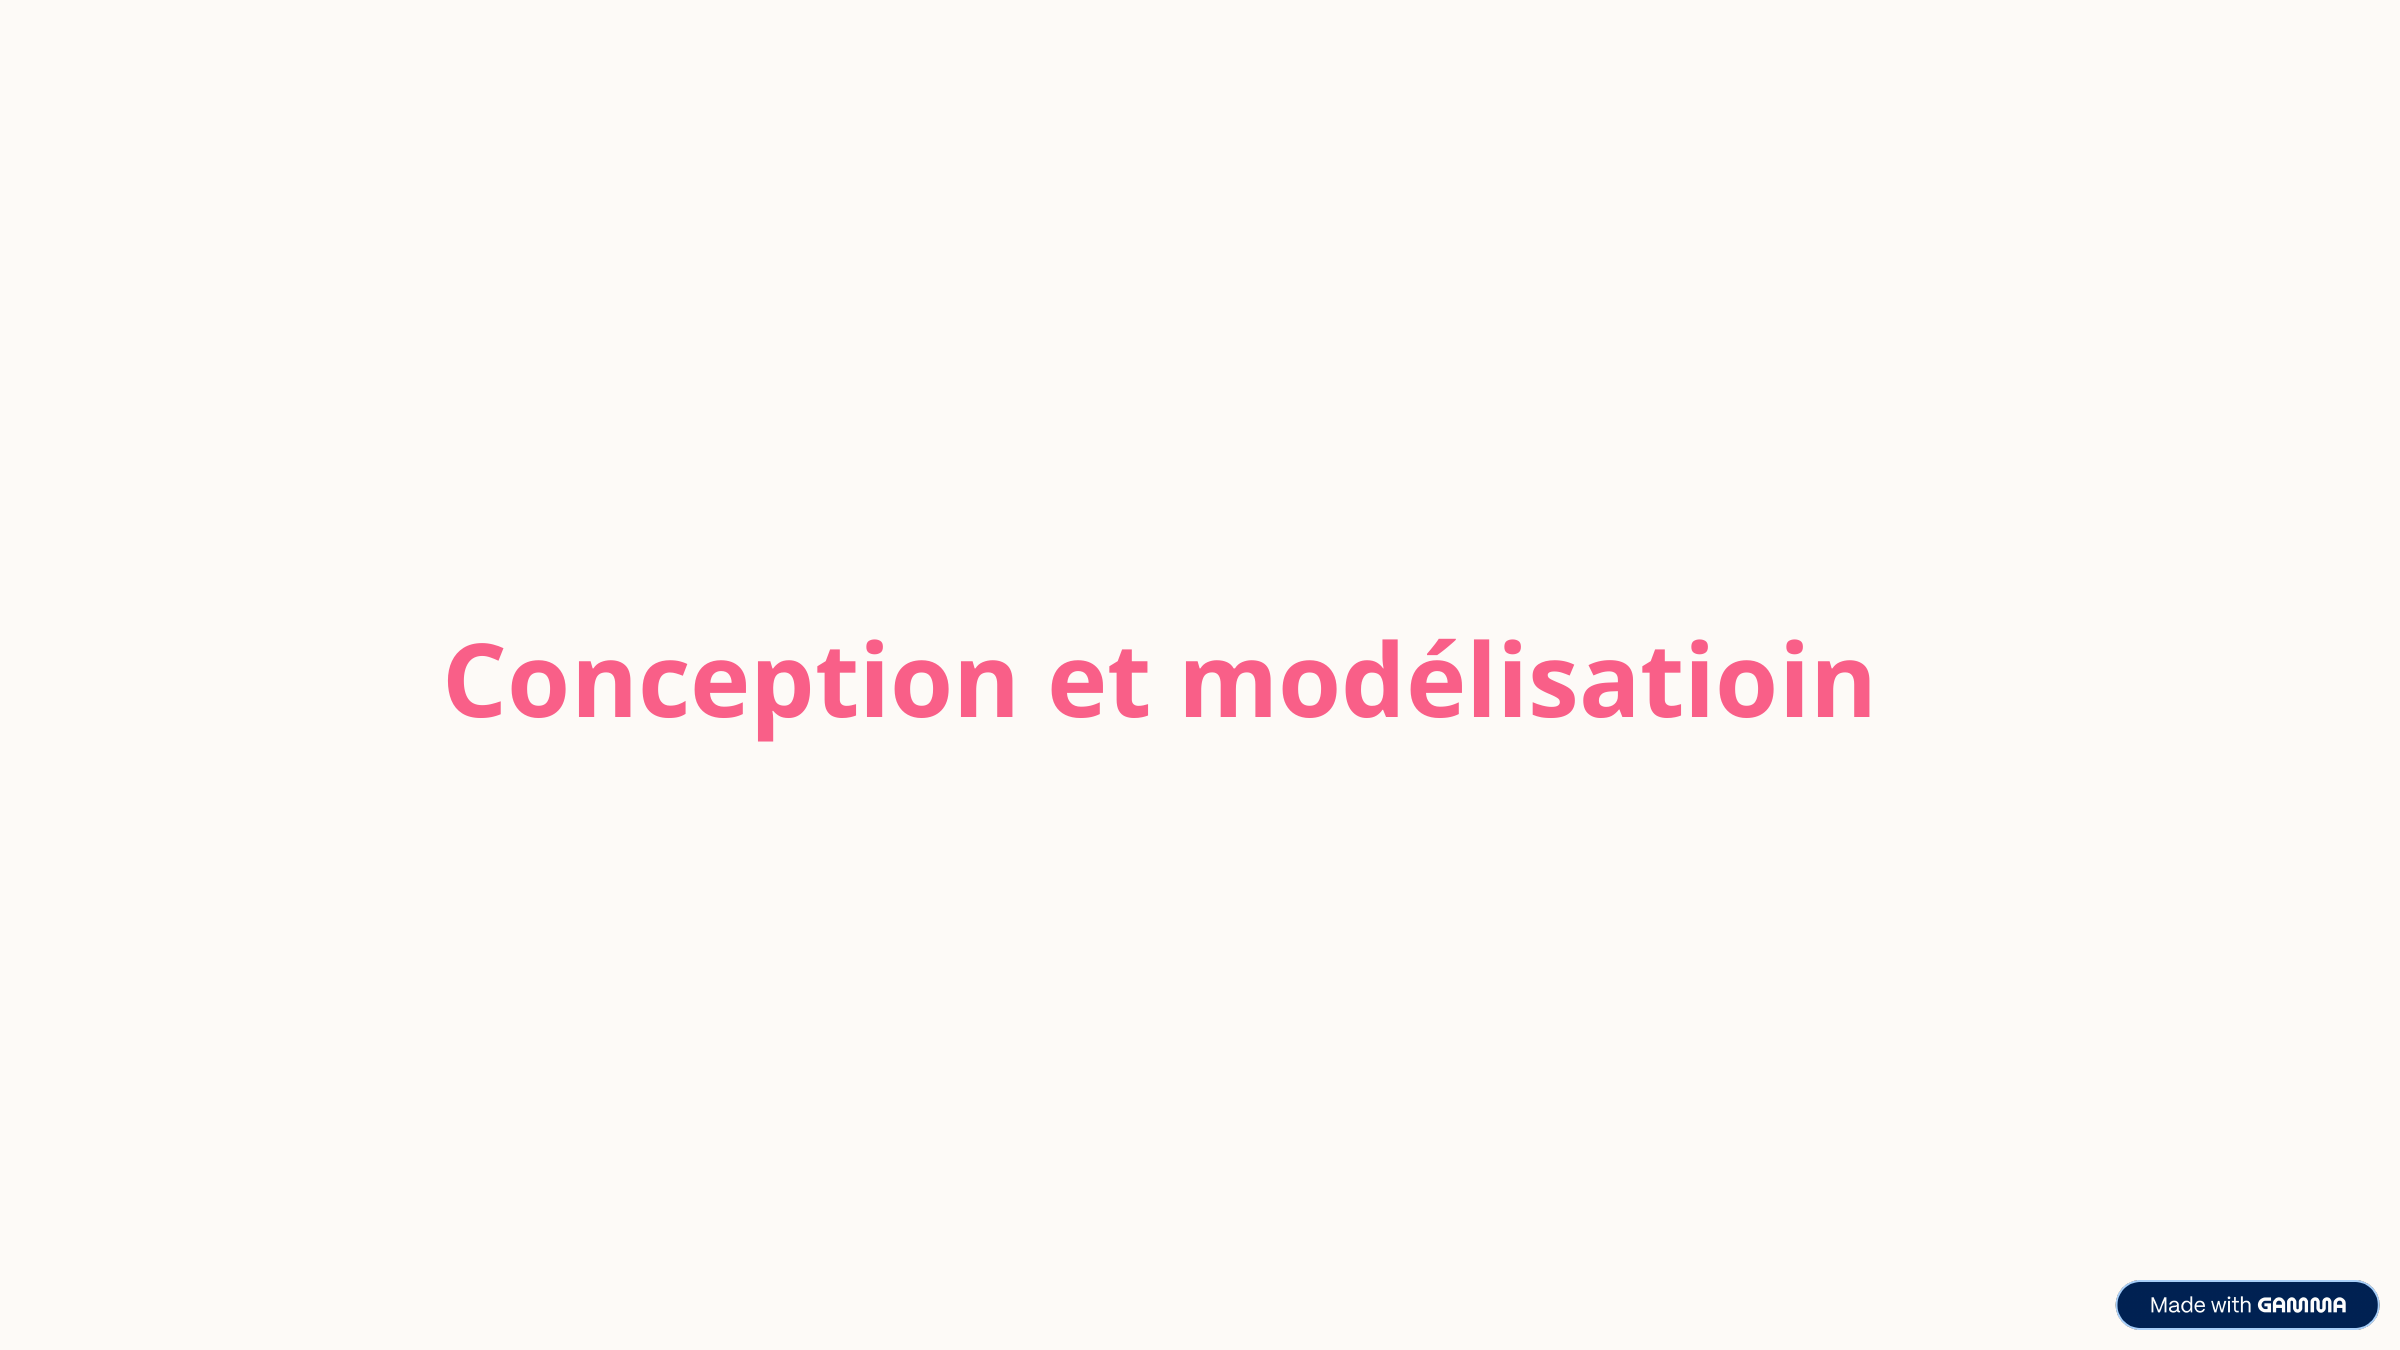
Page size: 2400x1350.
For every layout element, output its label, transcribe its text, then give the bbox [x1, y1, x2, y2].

picture [2106, 1271, 2389, 1339]
text_box Conception et modélisatioin [498, 610, 1901, 739]
